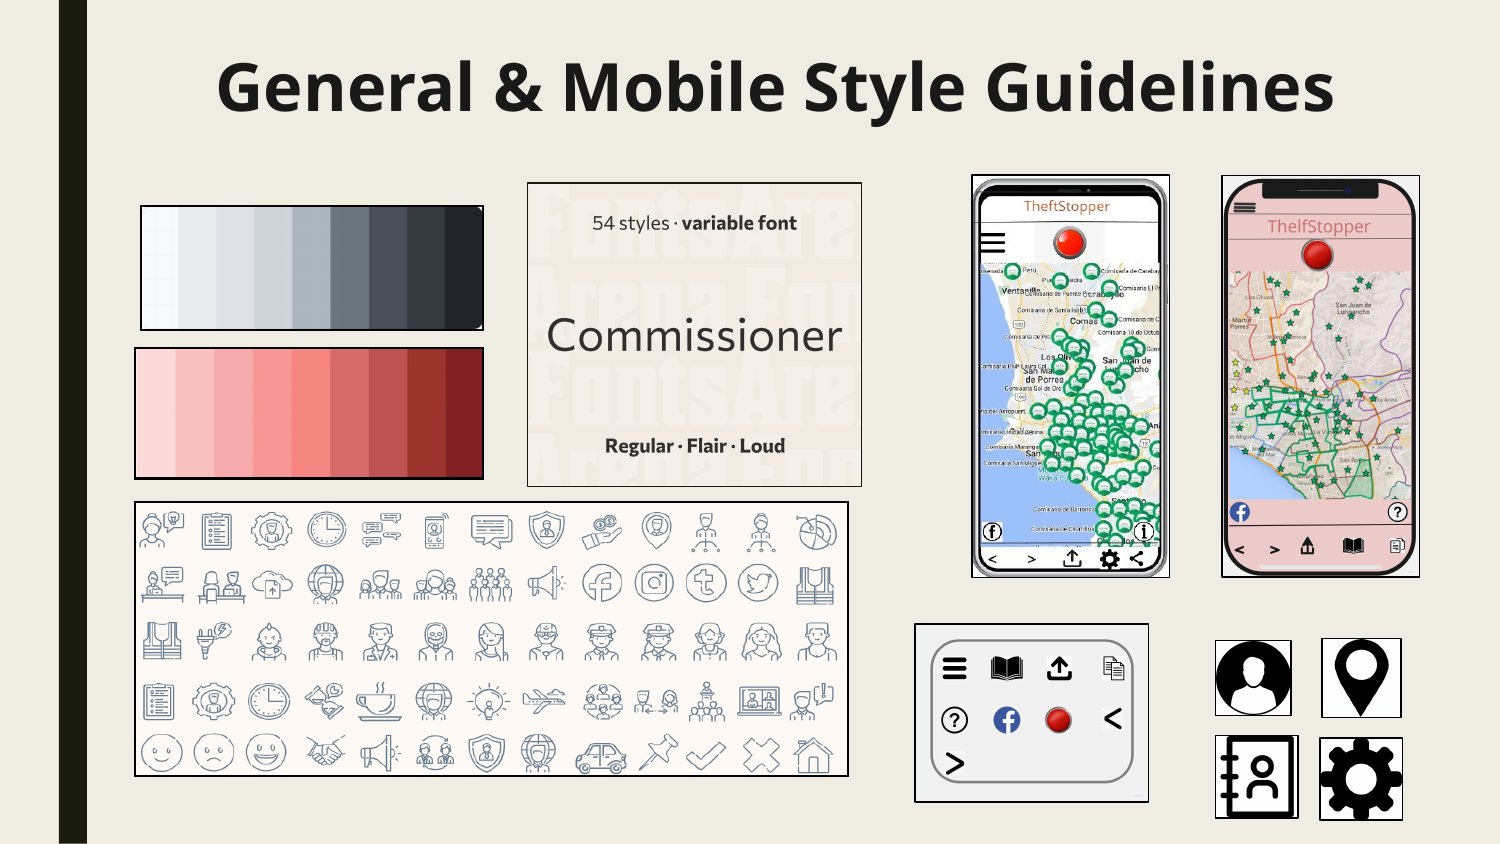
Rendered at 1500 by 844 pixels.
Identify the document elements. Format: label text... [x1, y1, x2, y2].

picture [1215, 640, 1291, 716]
picture [528, 183, 862, 487]
picture [1322, 639, 1401, 717]
picture [135, 502, 848, 776]
picture [915, 624, 1149, 802]
text_box General & Mobile Style Guidelines [149, 40, 1403, 129]
picture [135, 348, 483, 478]
picture [1320, 738, 1402, 820]
picture [1215, 735, 1298, 818]
picture [1222, 176, 1420, 577]
picture [141, 206, 483, 330]
picture [972, 175, 1170, 577]
